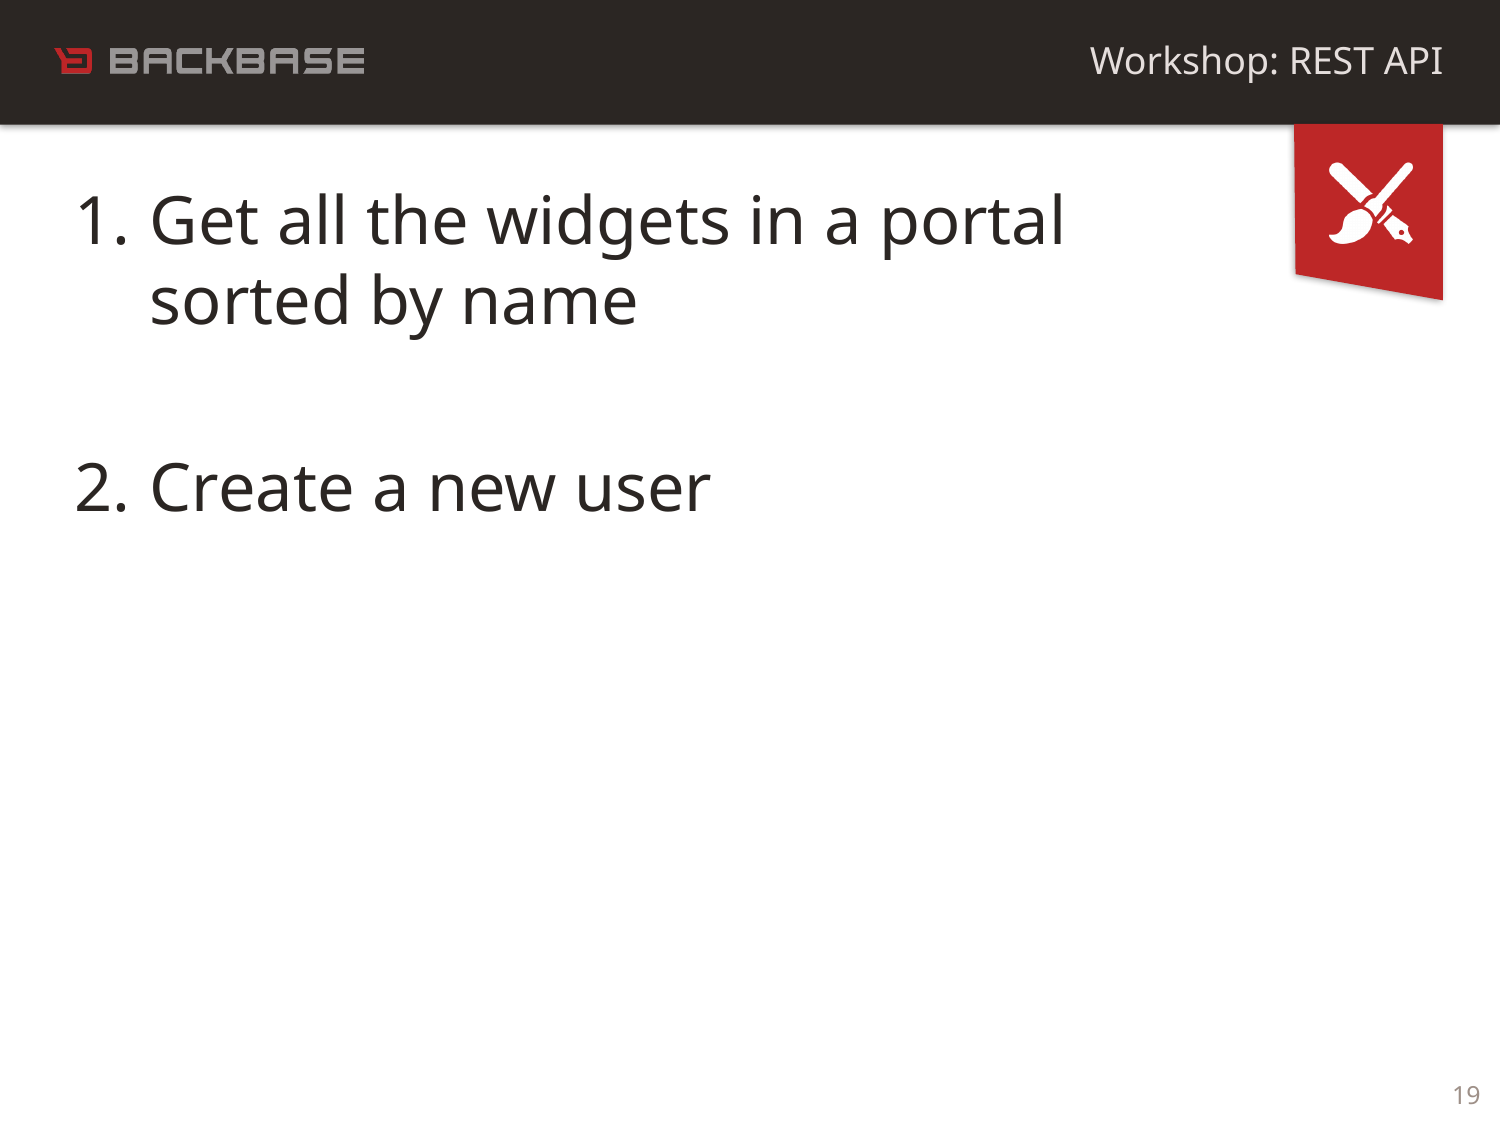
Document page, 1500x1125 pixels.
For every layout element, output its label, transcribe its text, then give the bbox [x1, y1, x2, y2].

list Get all the widgets in a portal sorted by name Create a new user [60, 170, 1247, 1068]
slide_number 19 [1221, 1076, 1496, 1118]
picture [1329, 161, 1413, 245]
picture [54, 48, 364, 74]
list Workshop: REST API [431, 29, 1459, 91]
